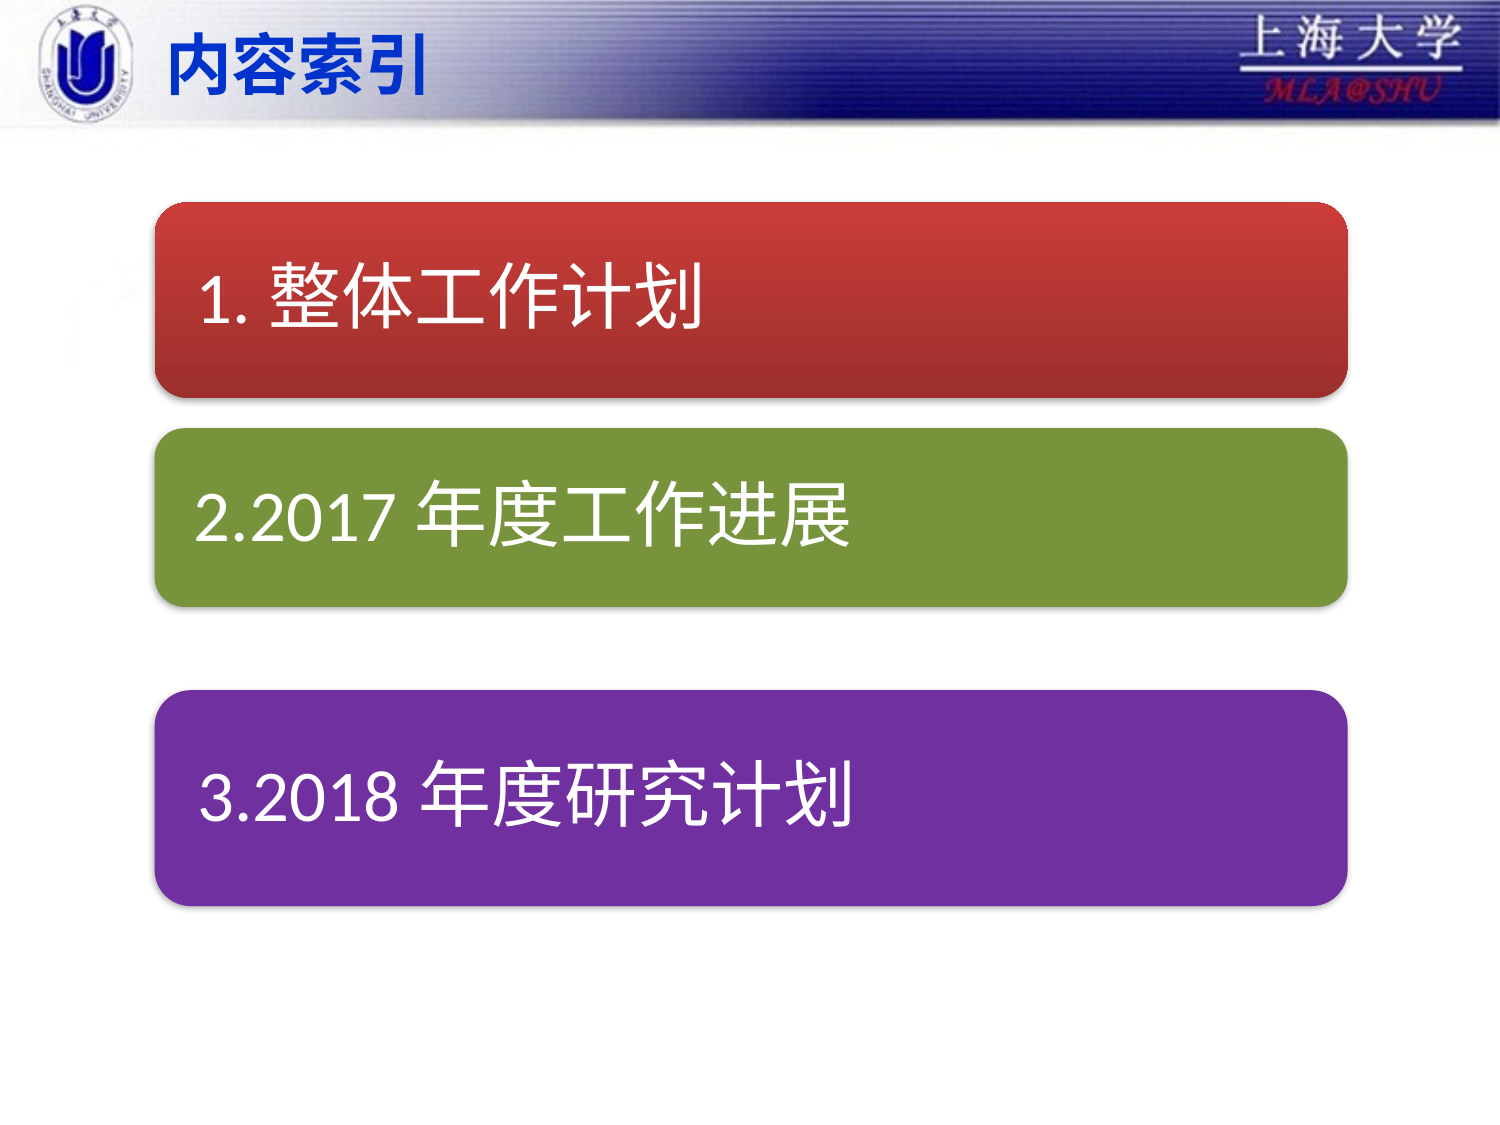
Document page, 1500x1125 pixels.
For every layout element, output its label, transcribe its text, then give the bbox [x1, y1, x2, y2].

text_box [154, 172, 1348, 1036]
picture [0, 0, 1500, 1125]
title 内容索引 [150, 0, 1500, 129]
